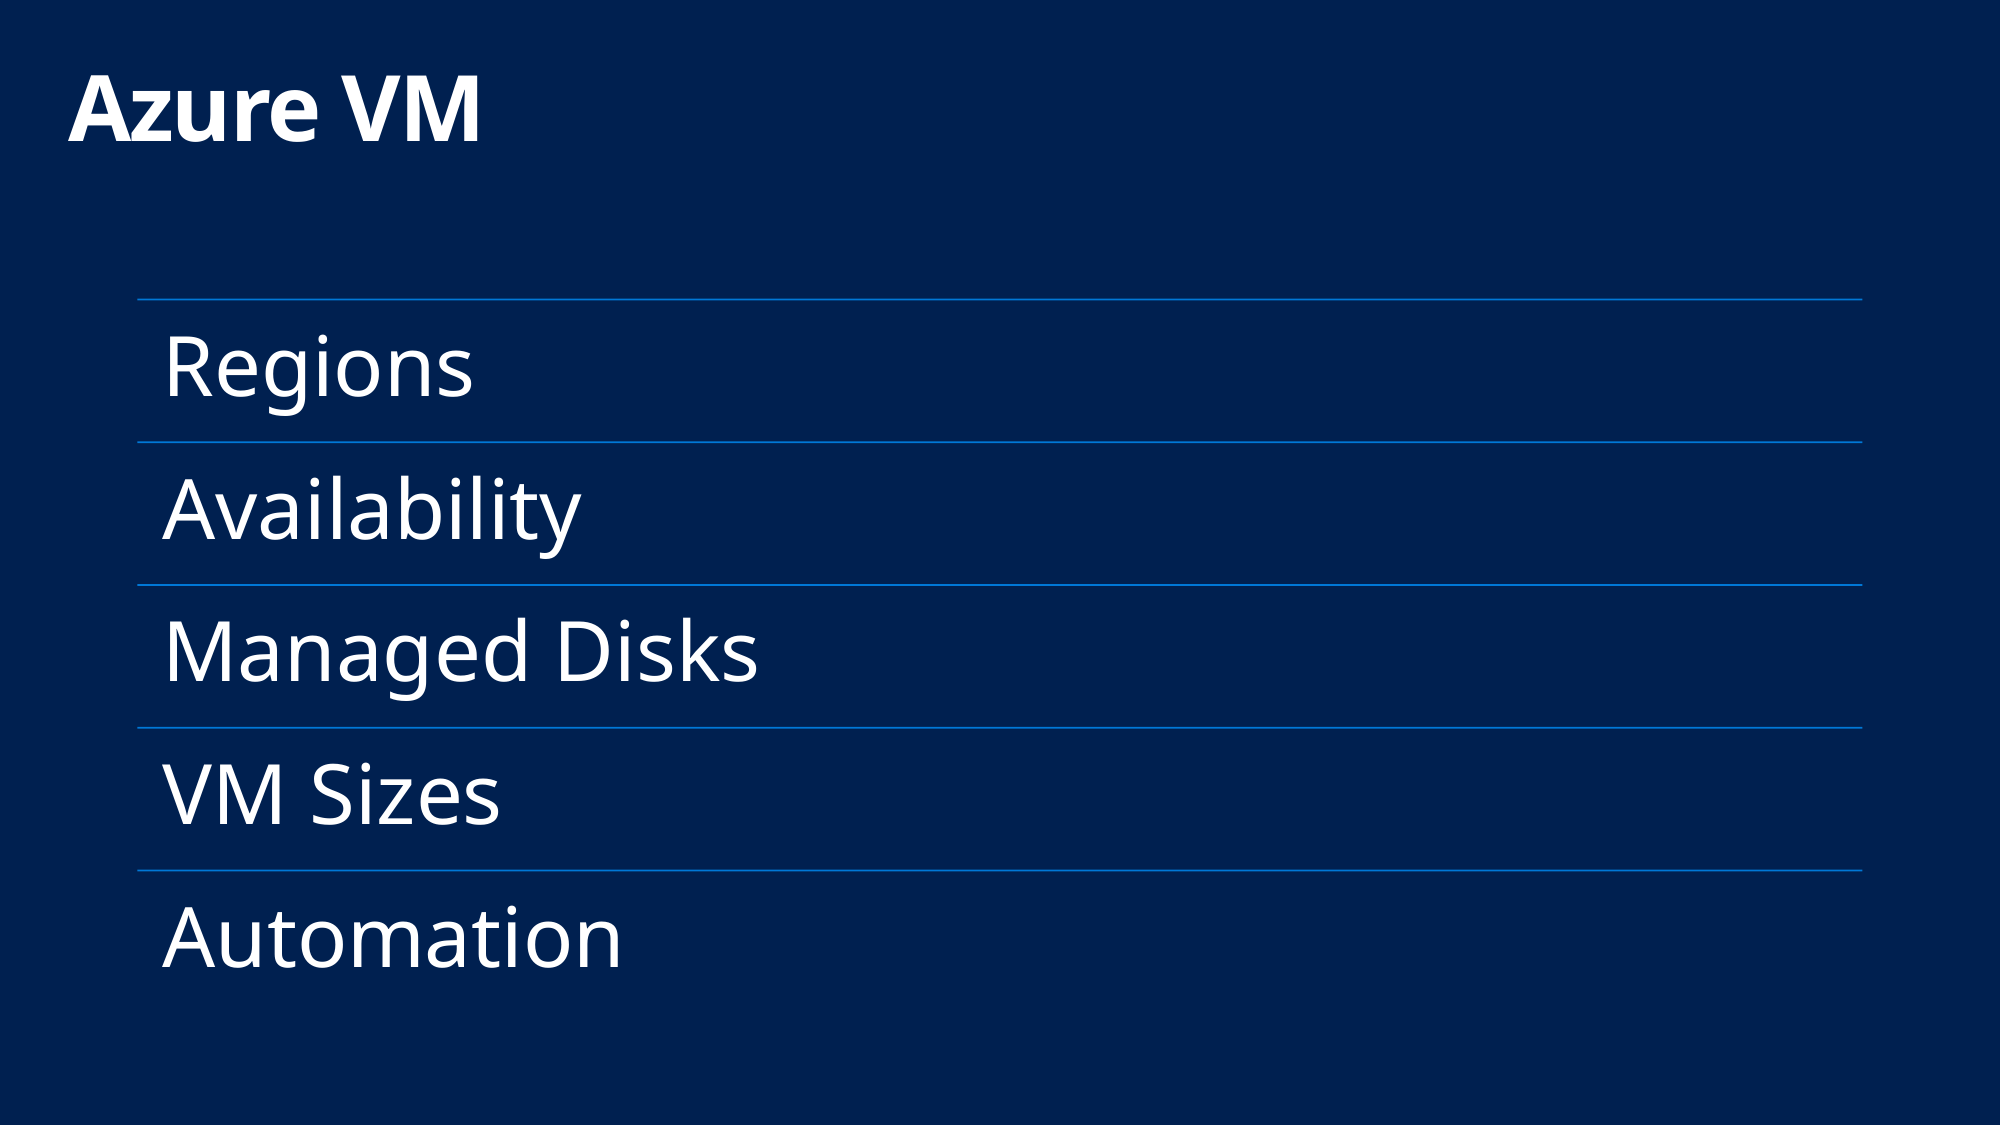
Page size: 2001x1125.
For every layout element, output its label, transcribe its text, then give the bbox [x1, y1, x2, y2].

title Azure VM [44, 47, 1957, 196]
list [137, 299, 1863, 1014]
